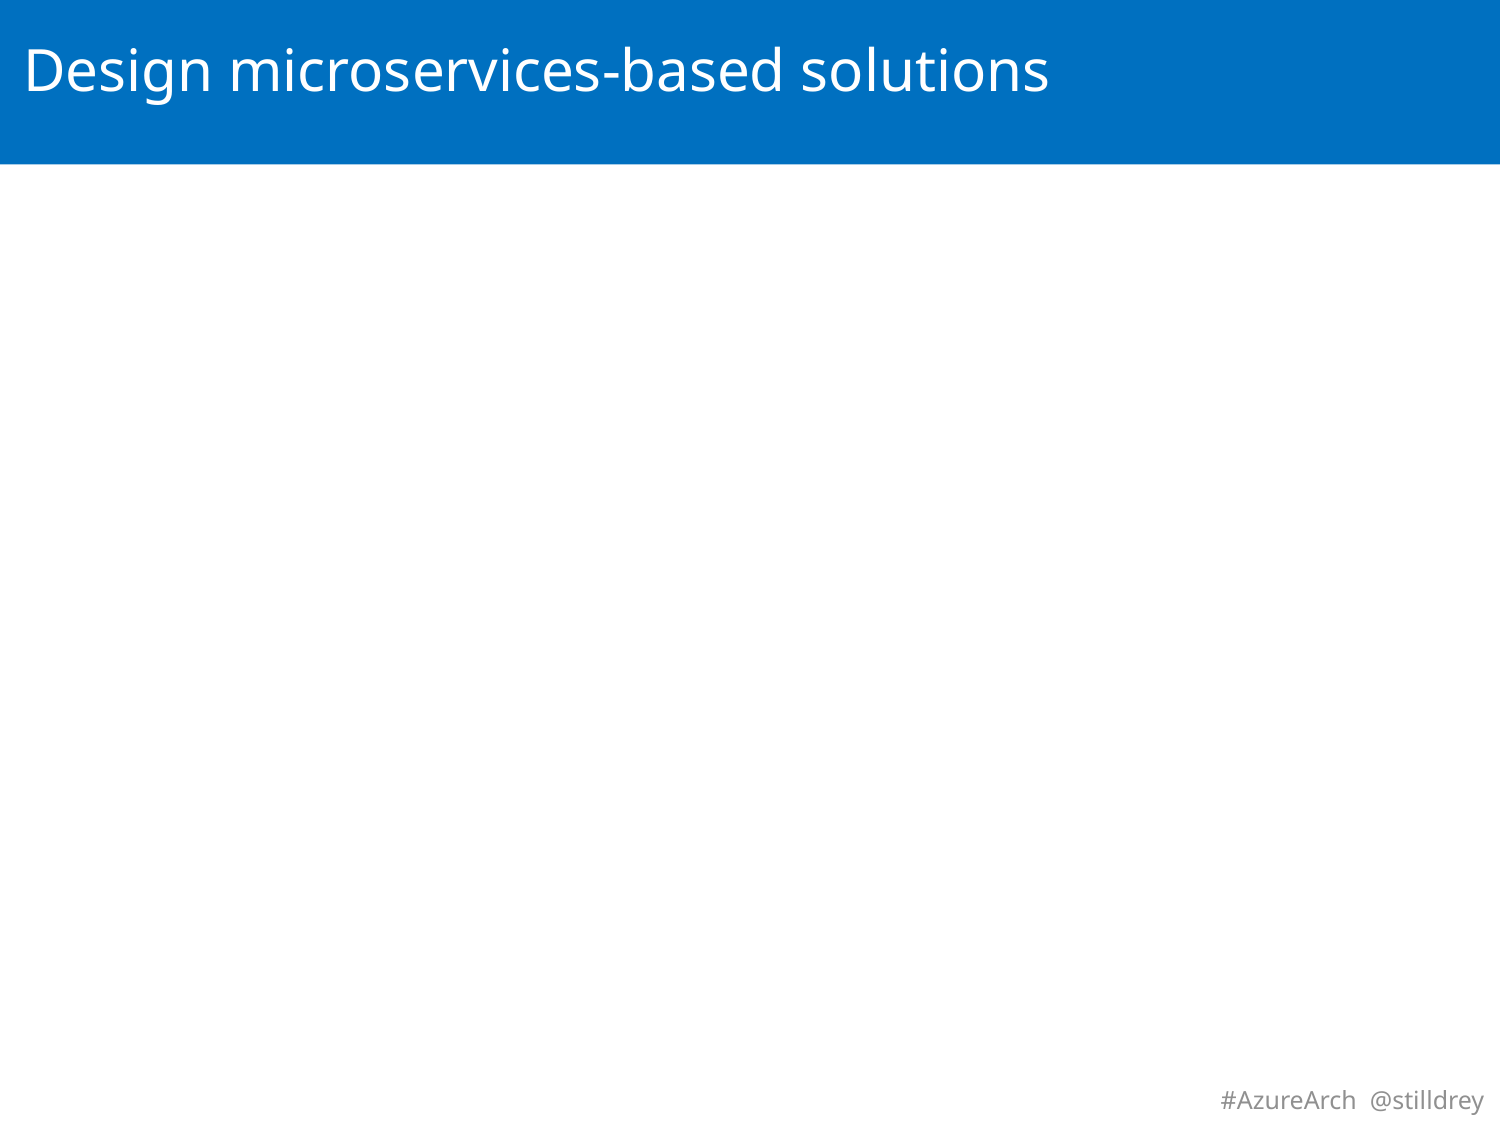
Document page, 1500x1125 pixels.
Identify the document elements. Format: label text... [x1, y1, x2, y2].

title Design microservices-based solutions [22, 0, 1472, 148]
